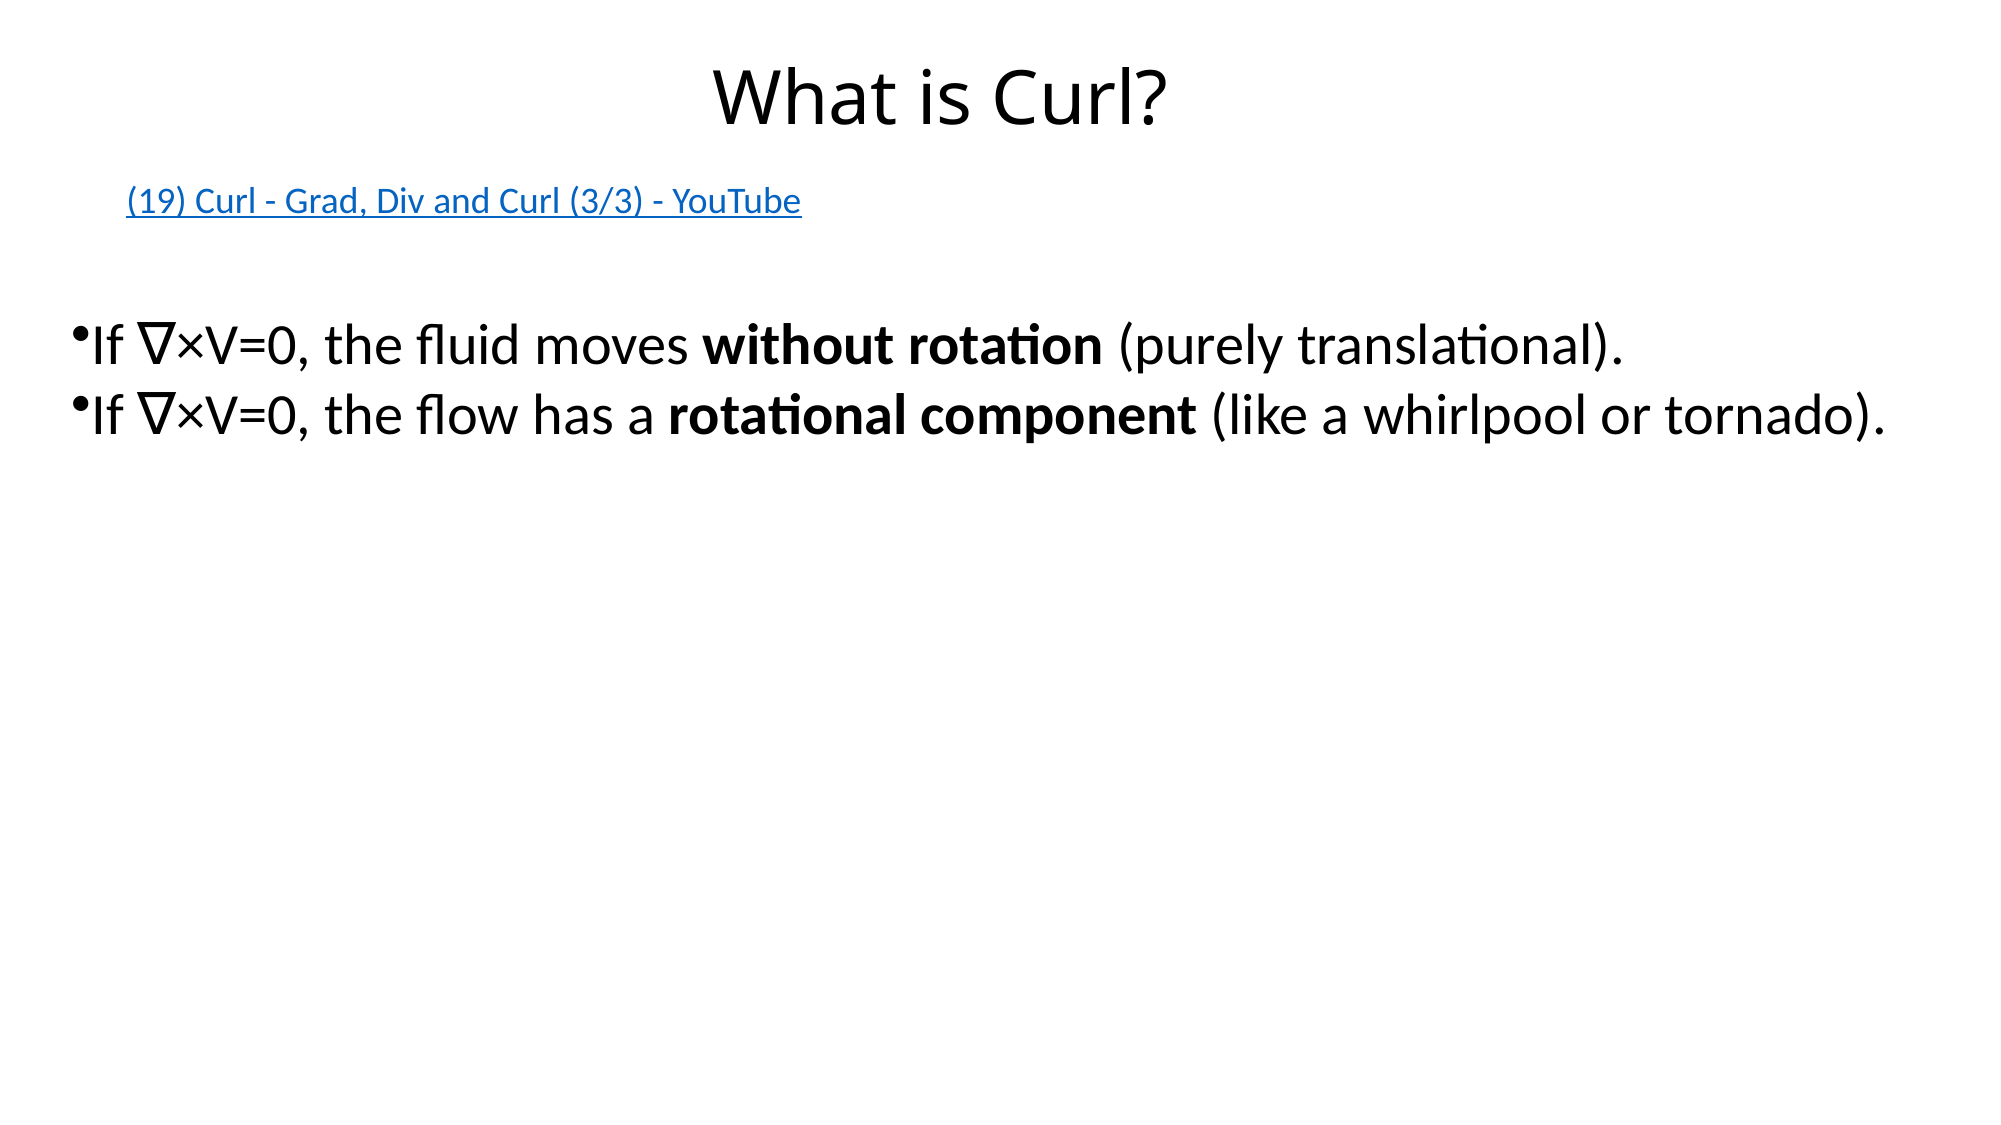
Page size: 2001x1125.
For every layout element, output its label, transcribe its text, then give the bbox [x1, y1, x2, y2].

text_box What is Curl? [697, 41, 1184, 147]
text_box If ∇×V=0, the fluid moves without rotation (purely translational). If ∇×V=0, the flow has a rotational component (like a whirlpool or tornado). [55, 253, 1903, 454]
text_box (19) Curl - Grad, Div and Curl (3/3) - YouTube [111, 168, 817, 229]
